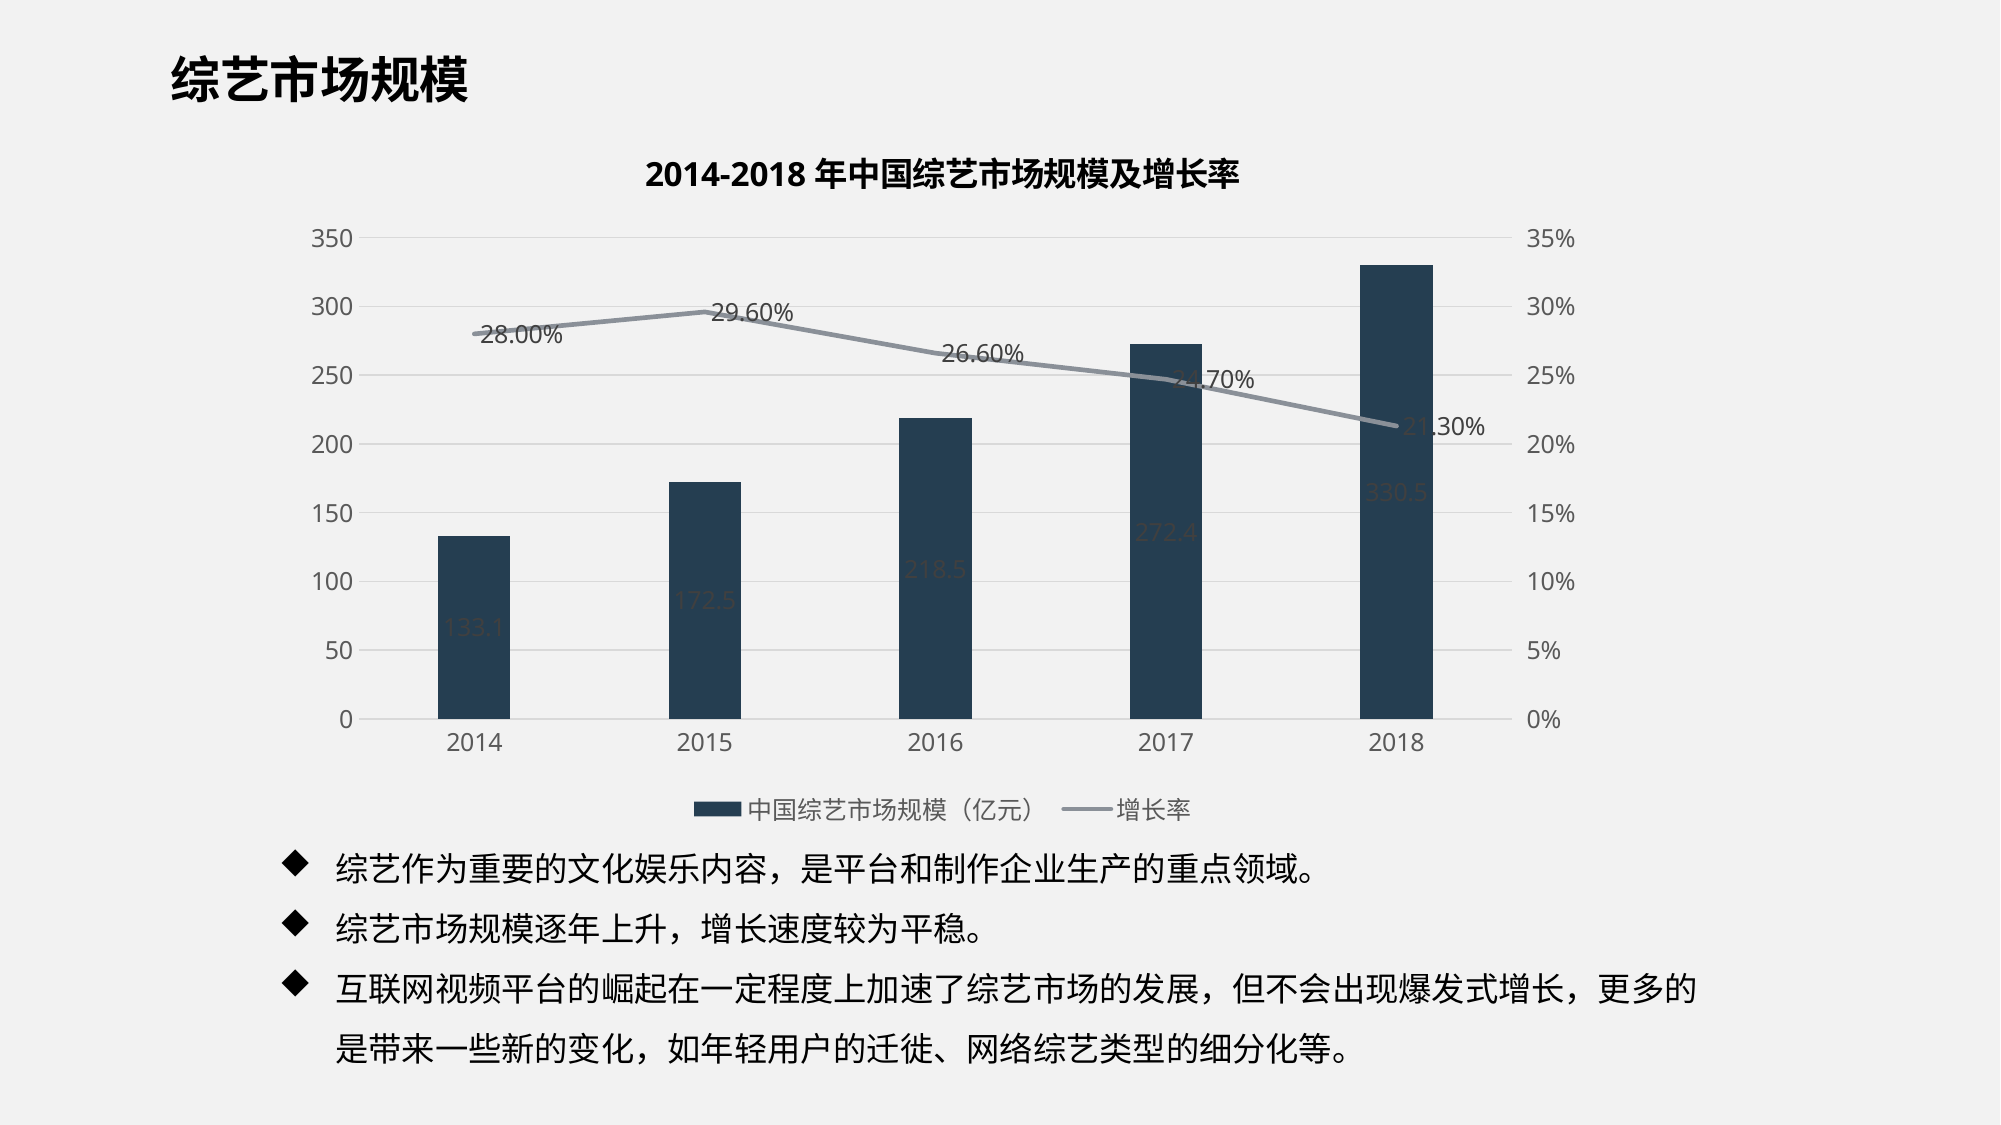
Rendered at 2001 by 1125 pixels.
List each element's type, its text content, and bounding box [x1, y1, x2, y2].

text_box 综艺市场规模 [86, 37, 553, 121]
text_box 综艺作为重要的文化娱乐内容，是平台和制作企业生产的重点领域。 综艺市场规模逐年上升，增长速度较为平稳。 互联网视频平台的崛起在一定程度上加速了综艺市场的发展，但不会出现爆发式增长，更多的是带来一些新的变化，如年轻用户的迁徙、网络综艺类型的细分化等。 [264, 820, 1736, 1075]
chart [284, 119, 1602, 835]
